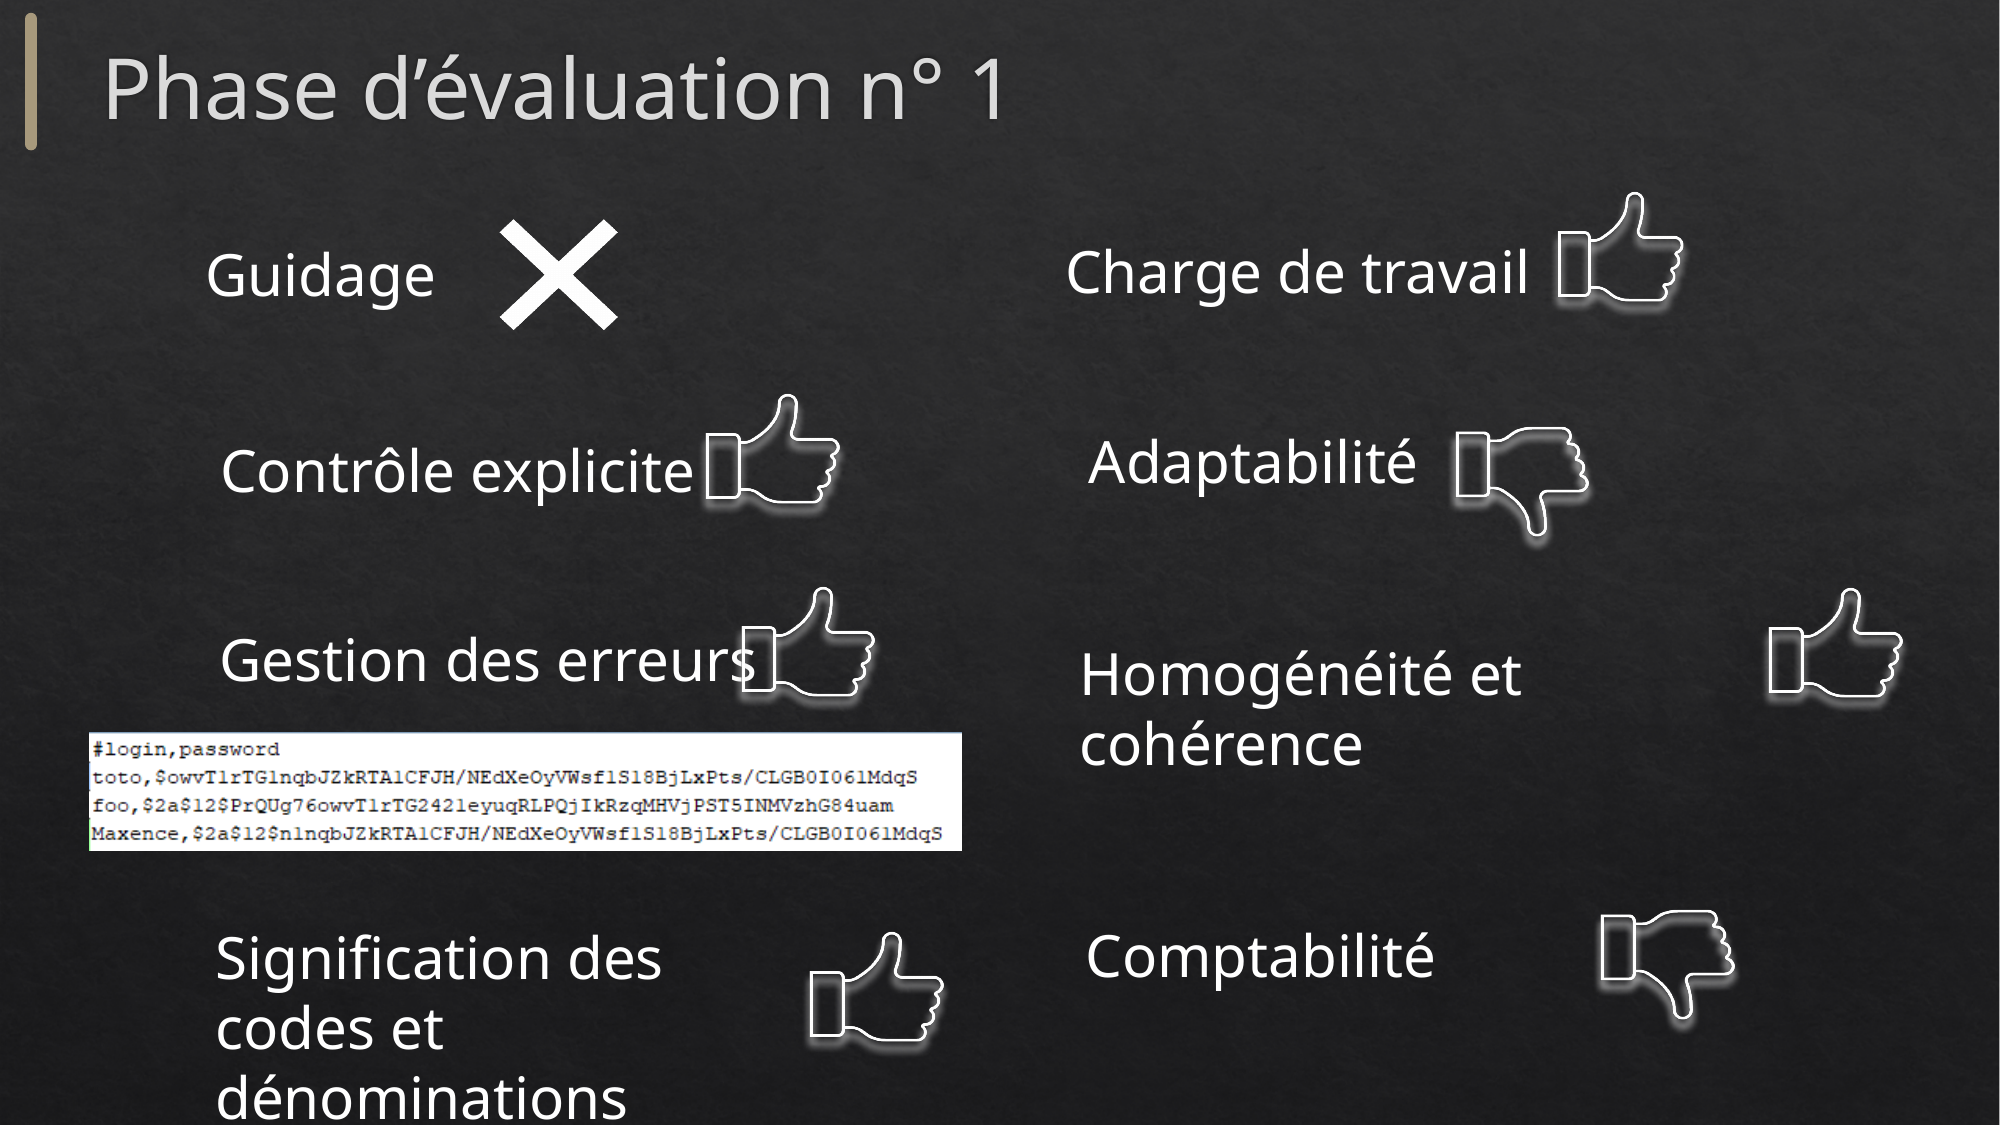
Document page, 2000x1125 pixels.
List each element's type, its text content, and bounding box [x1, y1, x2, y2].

picture [727, 565, 889, 717]
text_box Guidage [31, 230, 470, 316]
text_box Gestion des erreurs [204, 615, 719, 701]
text_box Charge de travail [1008, 227, 1537, 313]
picture [478, 198, 639, 350]
text_box Adaptabilité [999, 417, 1433, 503]
picture [692, 373, 854, 525]
text_box Contrôle explicite [205, 426, 684, 512]
picture [1587, 889, 1748, 1040]
text_box Homogénéité et cohérence [1065, 629, 1821, 785]
title Phase d’évaluation n° 1 [6, 0, 1112, 145]
picture [1441, 406, 1603, 557]
picture [1755, 567, 1916, 718]
text_box Comptabilité [1070, 911, 1579, 997]
text_box Signification des codes et dénominations [200, 913, 851, 1125]
picture [796, 911, 957, 1062]
picture [1545, 171, 1696, 322]
picture [89, 732, 962, 852]
